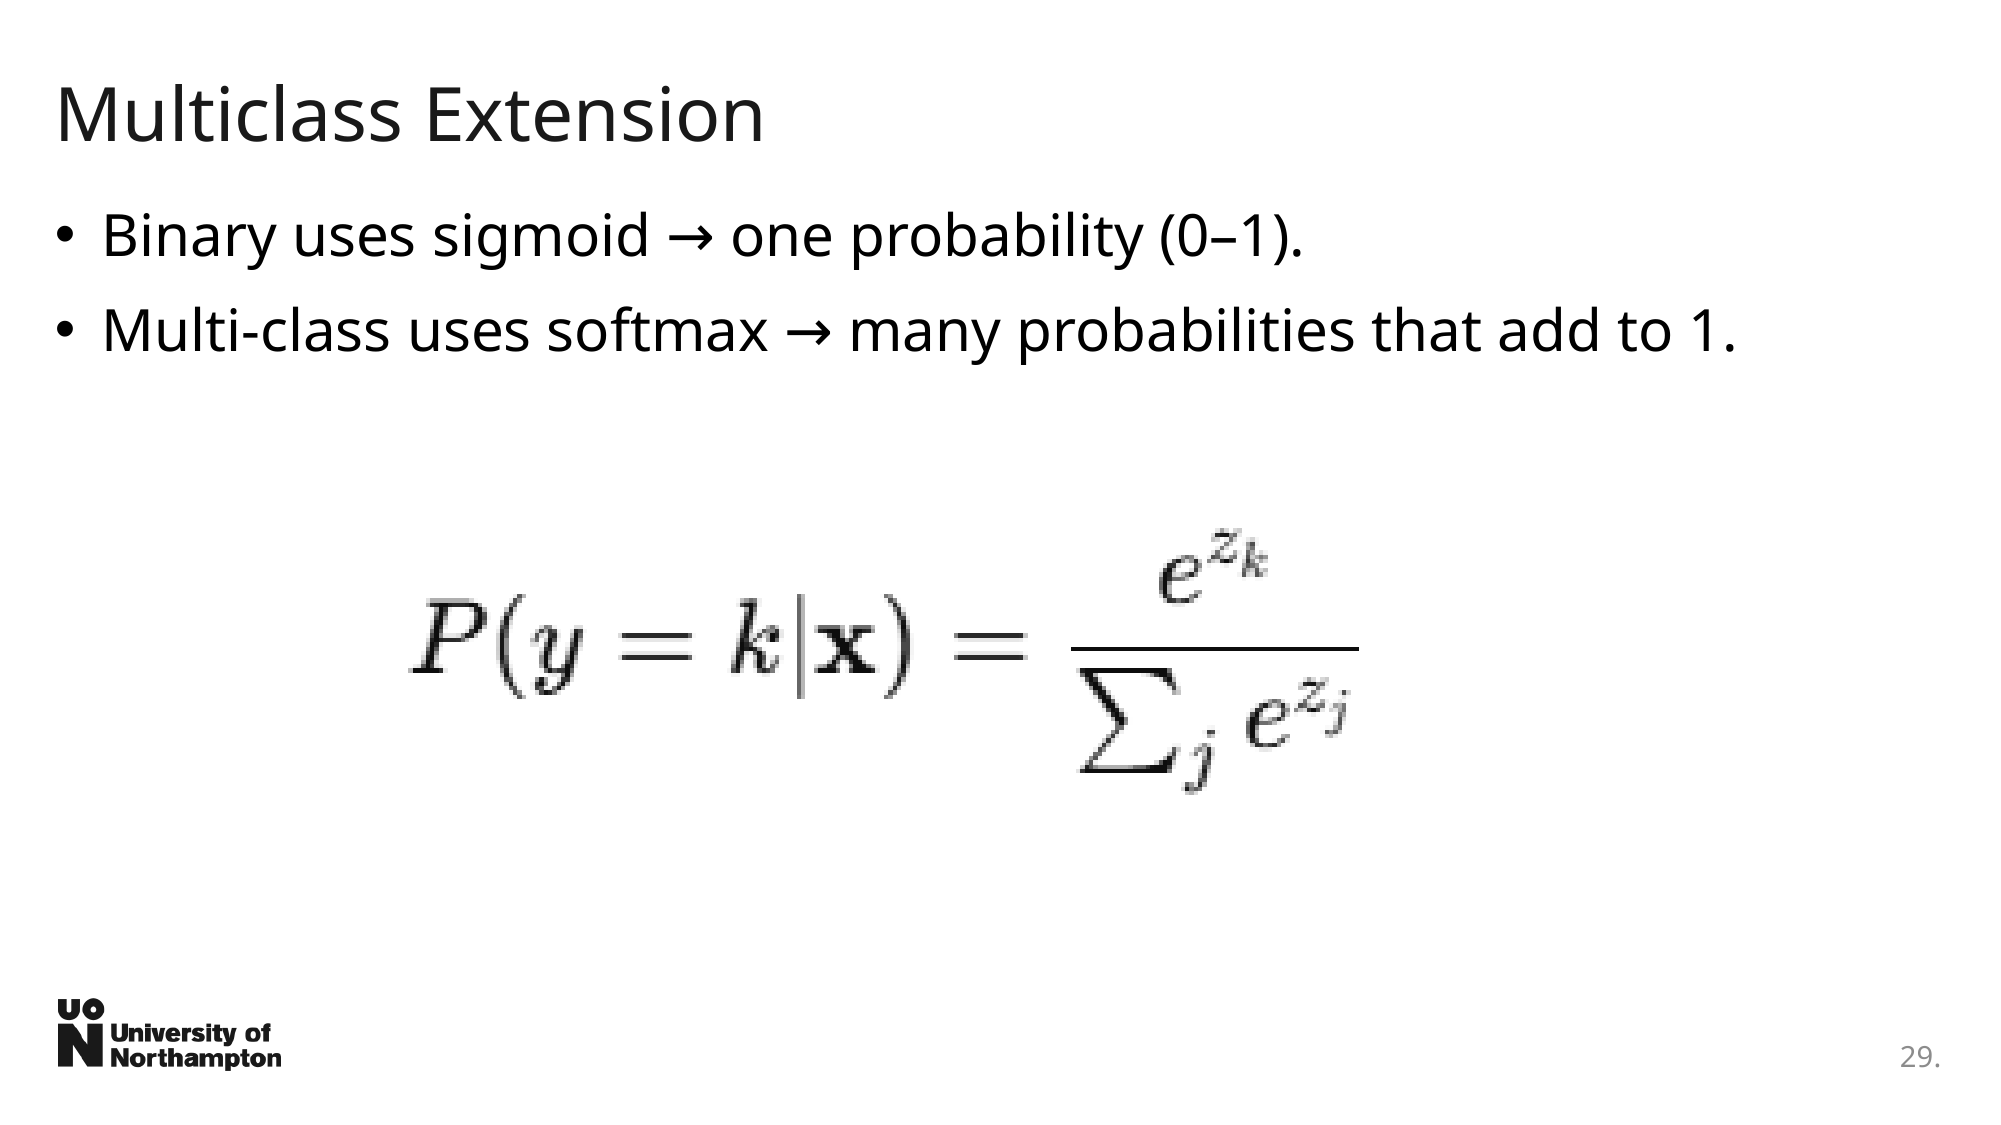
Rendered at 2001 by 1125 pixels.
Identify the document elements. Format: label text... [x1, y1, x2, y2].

text_box Binary uses sigmoid → one probability (0–1). Multi-class uses softmax → many probabilities that add to 1. [39, 191, 1914, 934]
title Multiclass Extension [39, 69, 1765, 168]
picture [338, 494, 1661, 857]
picture [58, 998, 281, 1071]
slide_number 29. [1743, 1027, 1957, 1087]
